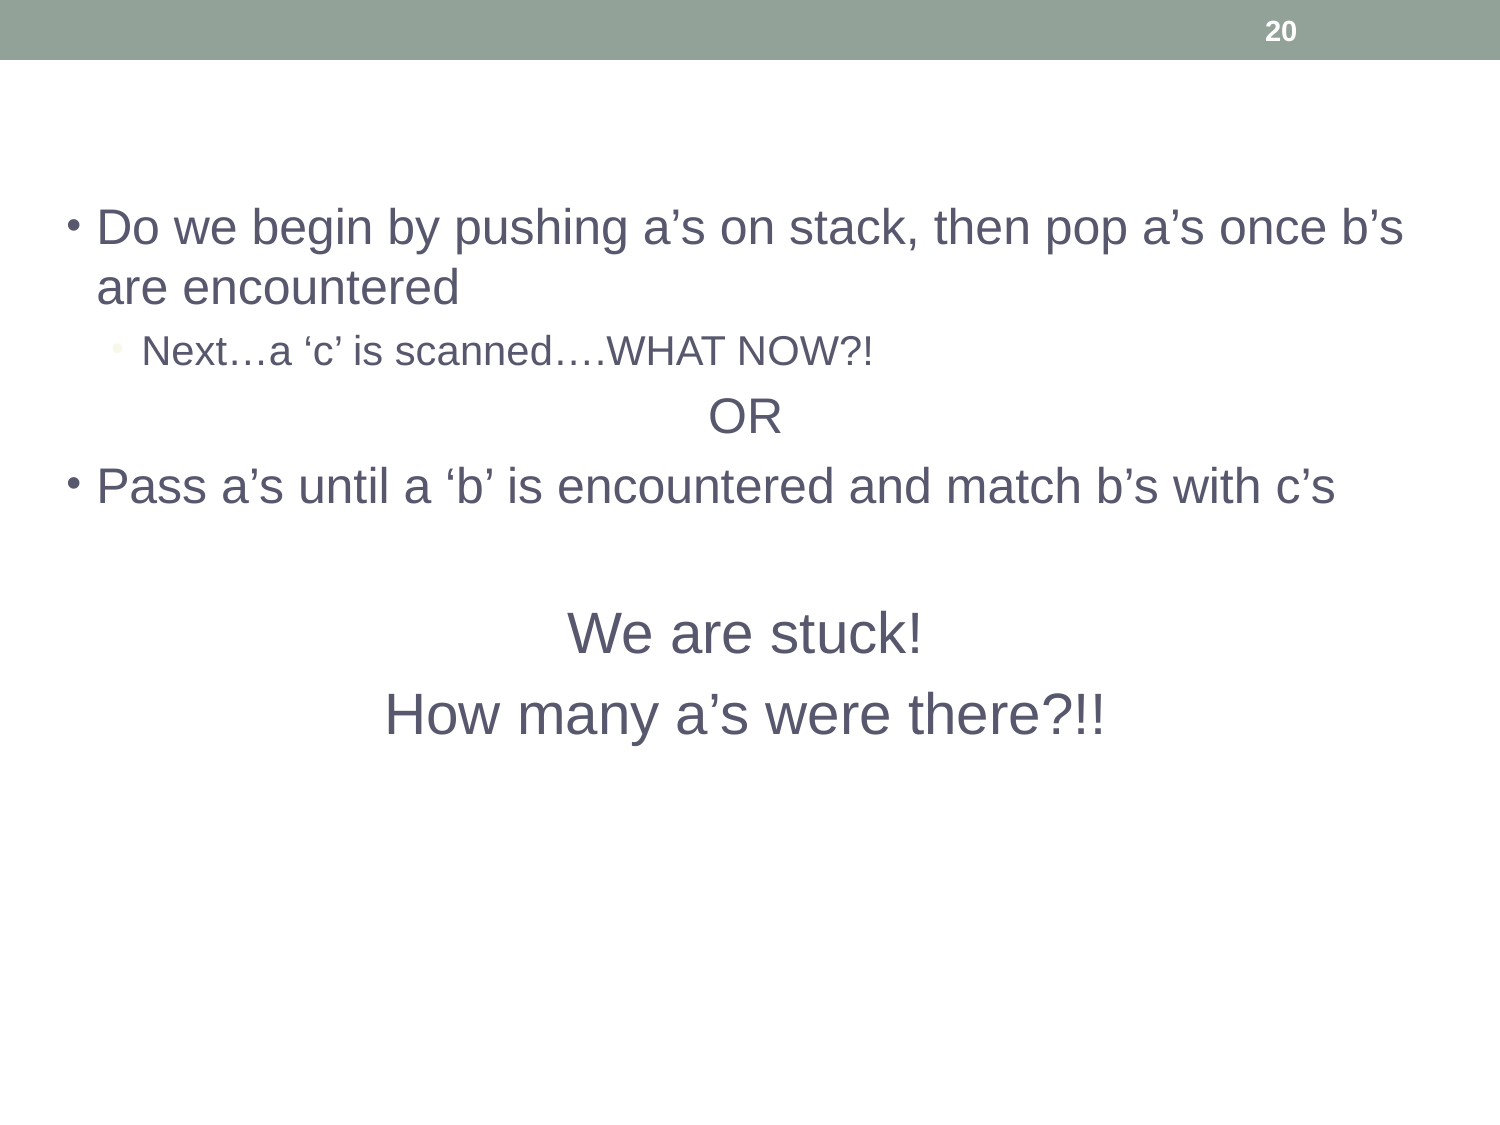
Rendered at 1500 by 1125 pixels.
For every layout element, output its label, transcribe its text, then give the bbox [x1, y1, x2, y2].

list Do we begin by pushing a’s on stack, then pop a’s once b’s are encountered Next…a ‘c’ is scanned….WHAT NOW?! OR Pass a’s until a ‘b’ is encountered and match b’s with c’s We are stuck! How many a’s were there?!! [51, 187, 1441, 906]
slide_number 20 [1250, 3, 1425, 57]
